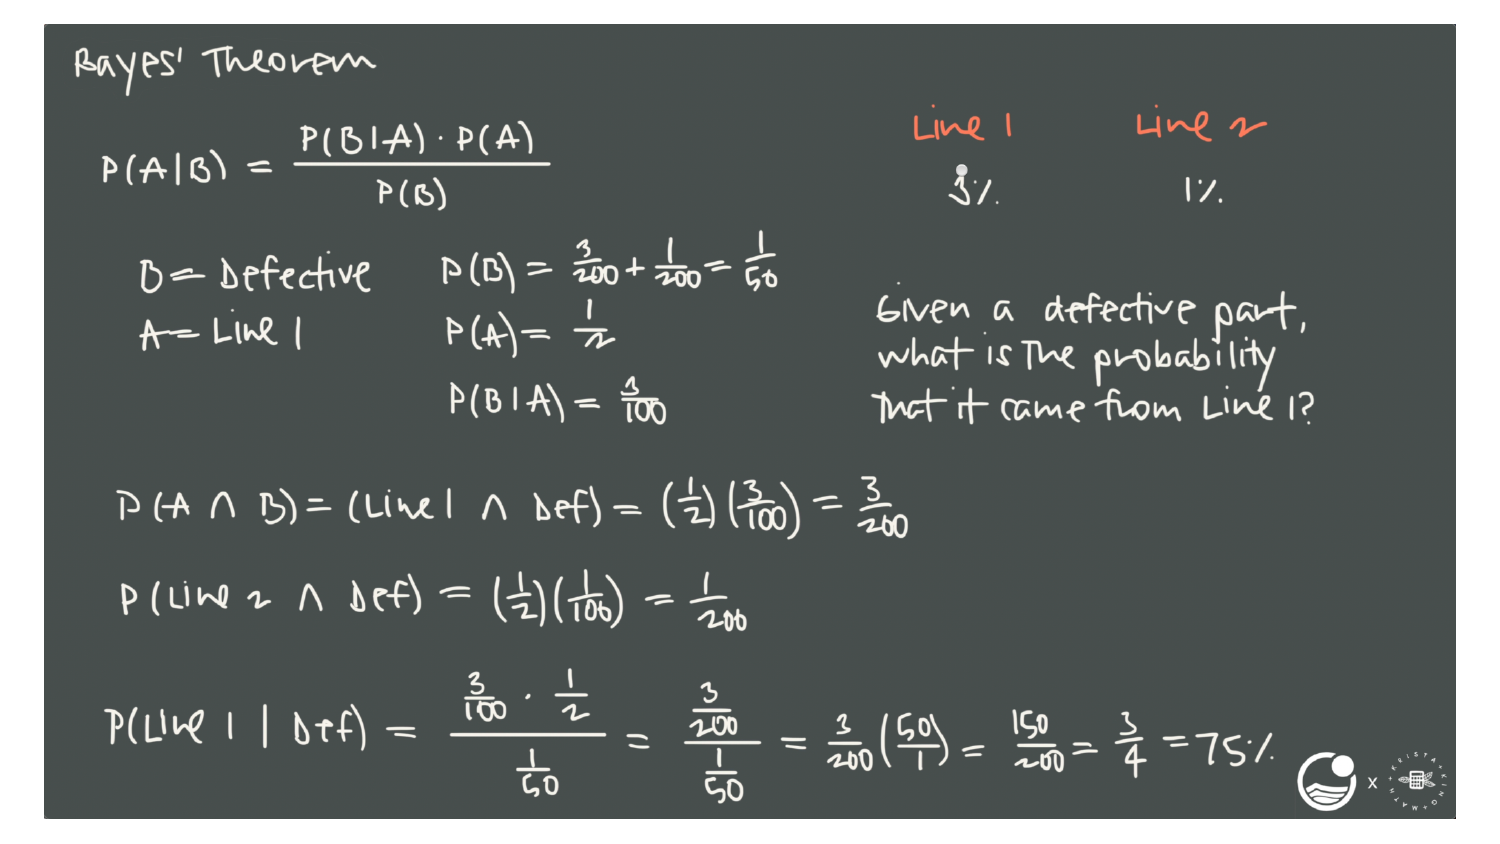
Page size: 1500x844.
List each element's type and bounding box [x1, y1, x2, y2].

picture [44, 24, 1456, 819]
